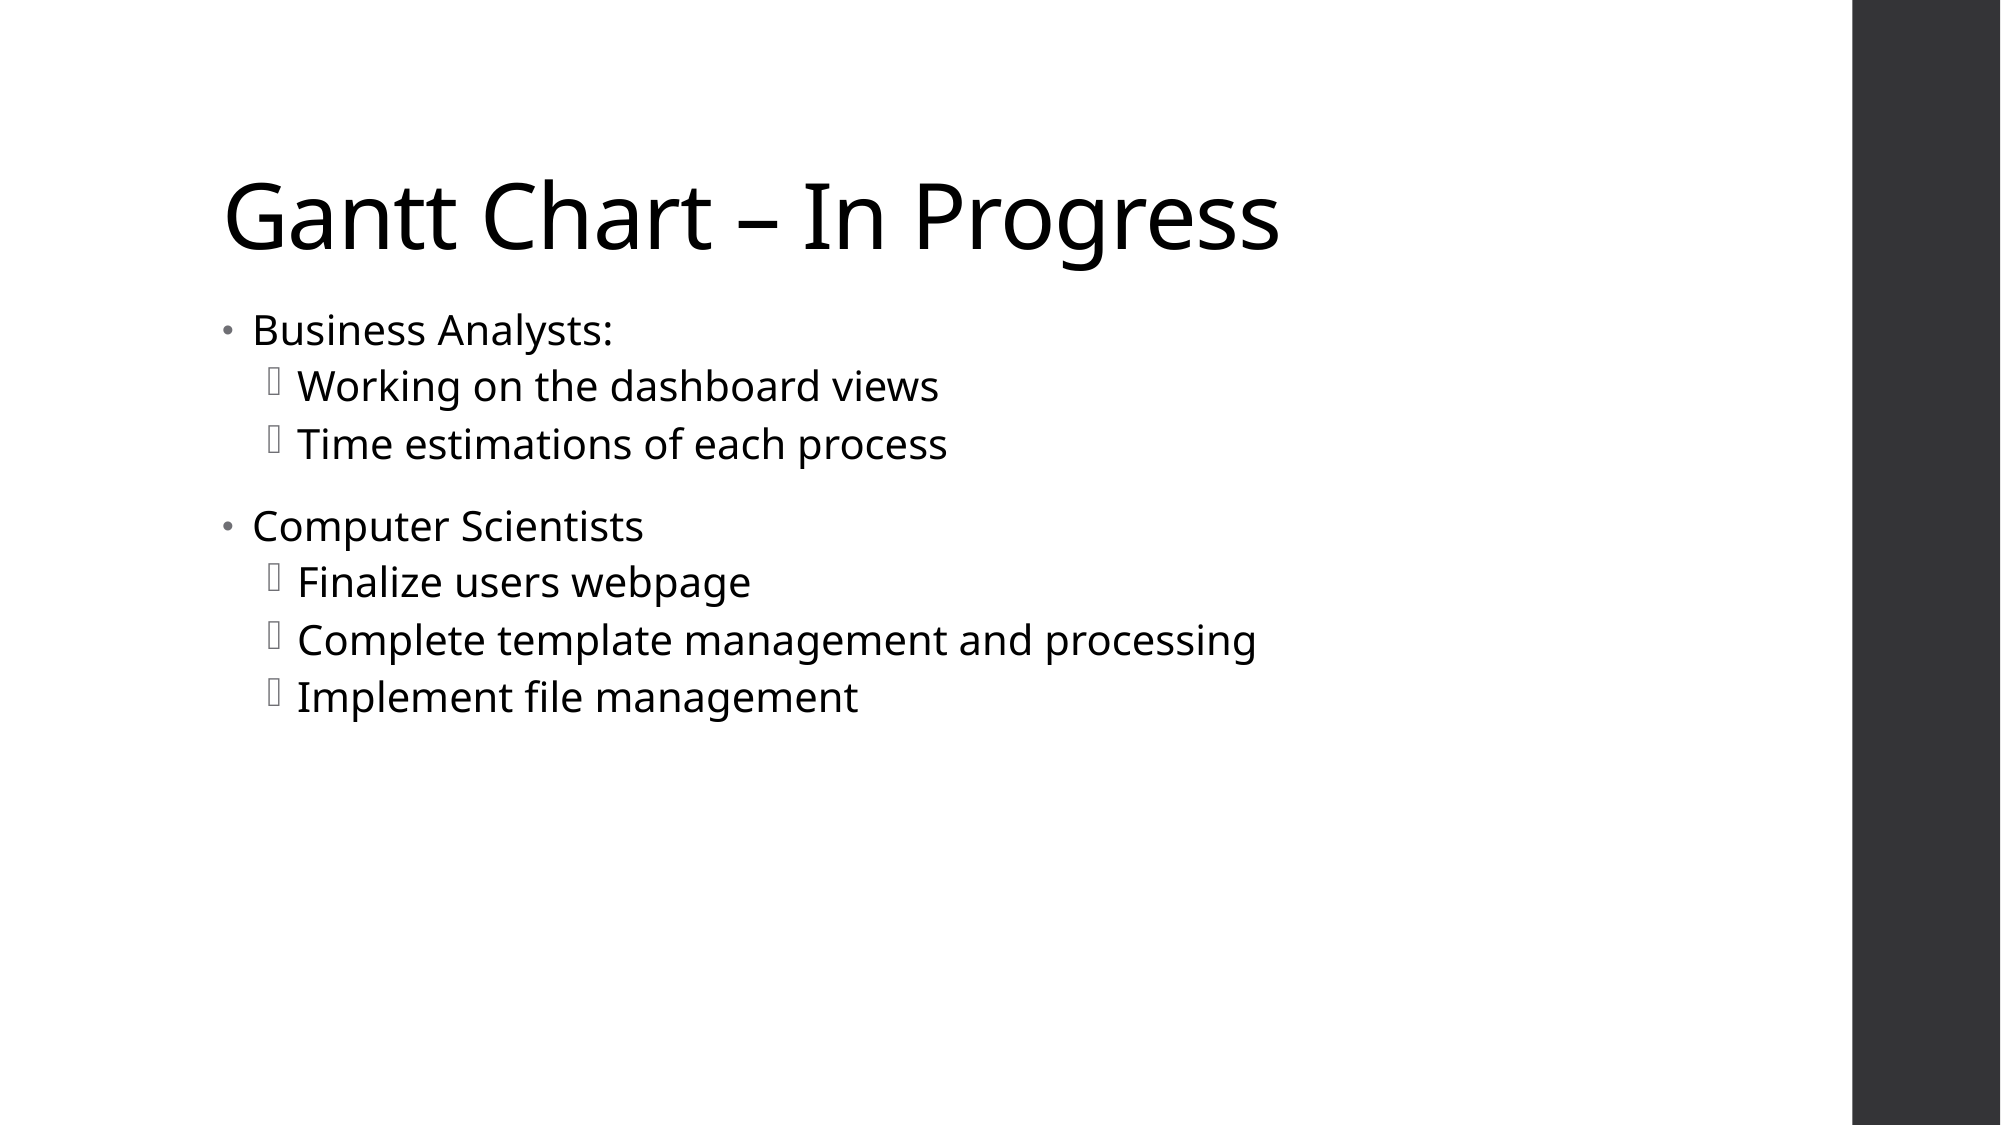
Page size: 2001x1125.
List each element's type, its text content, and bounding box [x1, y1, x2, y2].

title Gantt Chart – In Progress [206, 60, 1797, 278]
list Business Analysts: Working on the dashboard views Time estimations of each process Computer Scientists Finalize users webpage Complete template management and processing Implement file management [206, 299, 1617, 1014]
